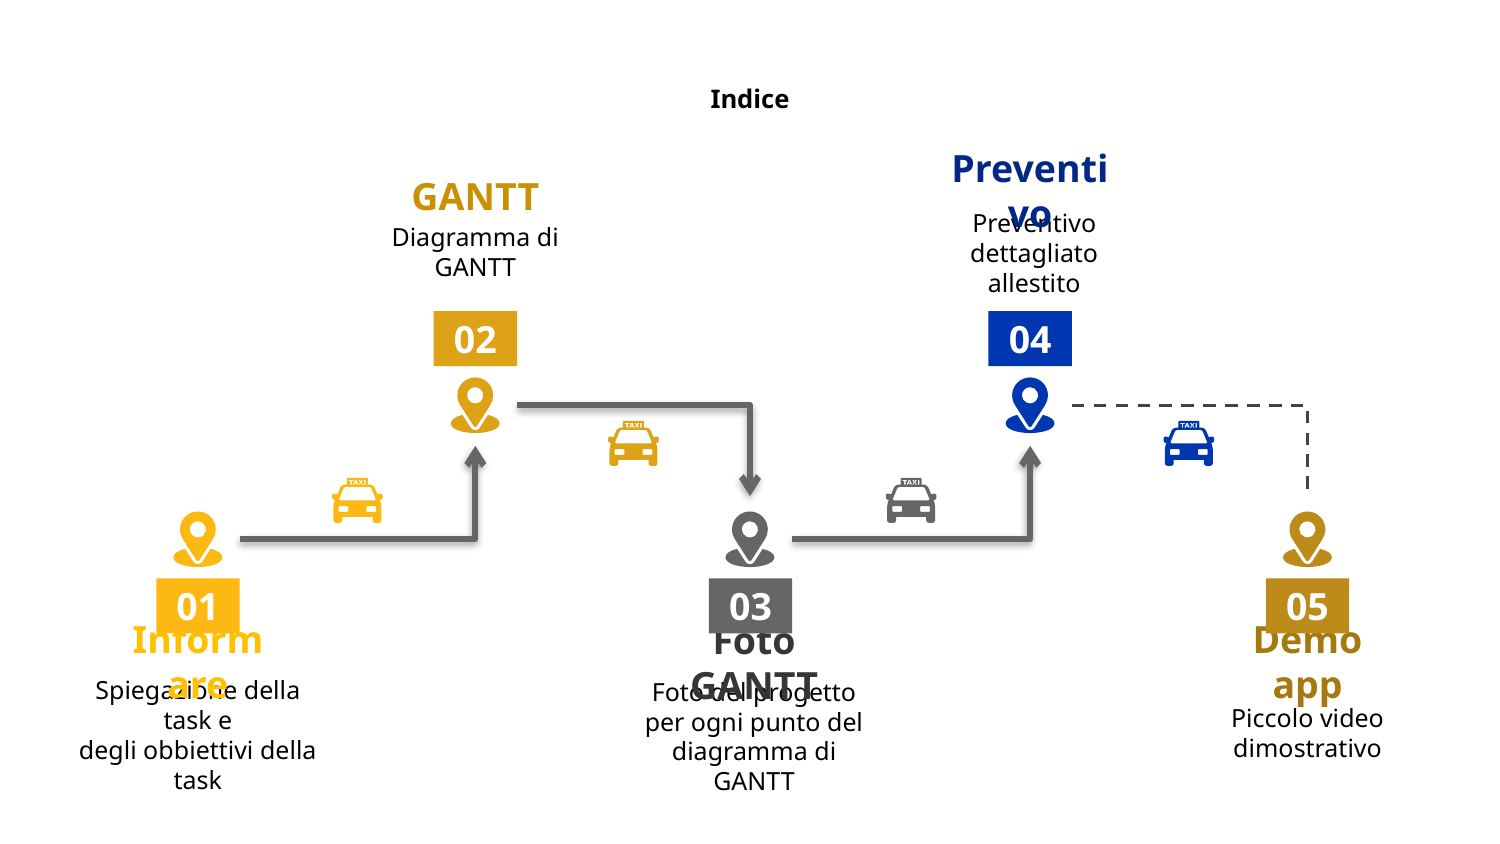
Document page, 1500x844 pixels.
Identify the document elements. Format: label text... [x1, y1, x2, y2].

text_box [450, 377, 500, 403]
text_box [1163, 420, 1215, 467]
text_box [885, 477, 937, 524]
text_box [239, 405, 1308, 540]
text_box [354, 169, 596, 367]
title Indice [75, 67, 1425, 129]
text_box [1282, 511, 1333, 568]
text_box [1005, 377, 1055, 403]
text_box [331, 477, 384, 524]
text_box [58, 578, 337, 779]
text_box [173, 511, 223, 568]
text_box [614, 578, 895, 779]
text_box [907, 163, 1162, 367]
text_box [607, 420, 660, 467]
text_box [1187, 578, 1428, 777]
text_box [725, 548, 775, 568]
